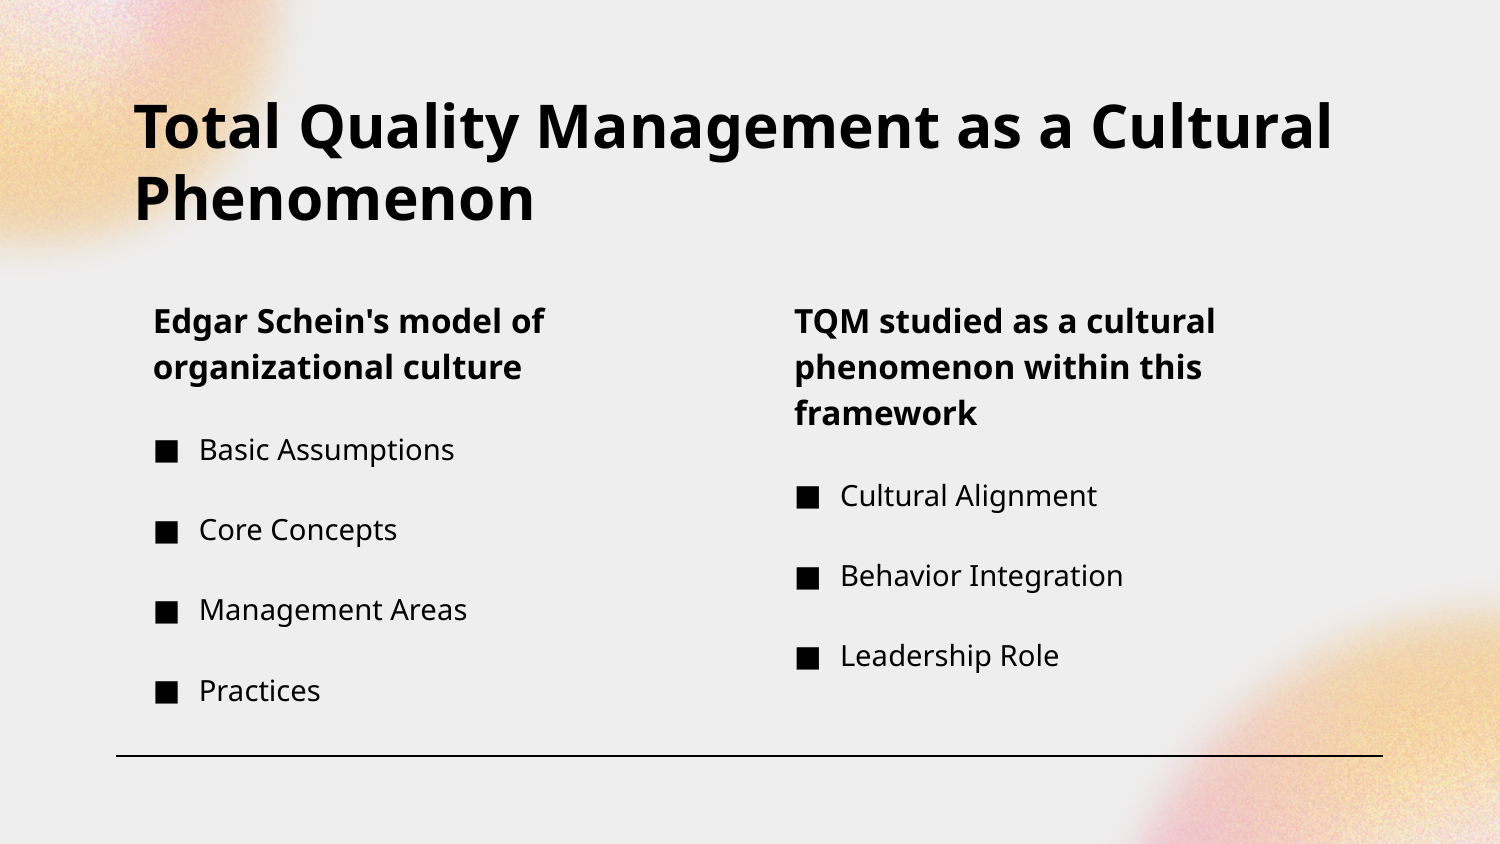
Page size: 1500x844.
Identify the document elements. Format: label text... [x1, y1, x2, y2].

title Total Quality Management as a Cultural Phenomenon [118, 72, 1382, 245]
text_box TQM studied as a cultural phenomenon within this framework Cultural Alignment Behavior Integration Leadership Role [749, 279, 1307, 707]
text_box Edgar Schein's model of organizational culture Basic Assumptions Core Concepts Management Areas Practices [108, 279, 665, 750]
